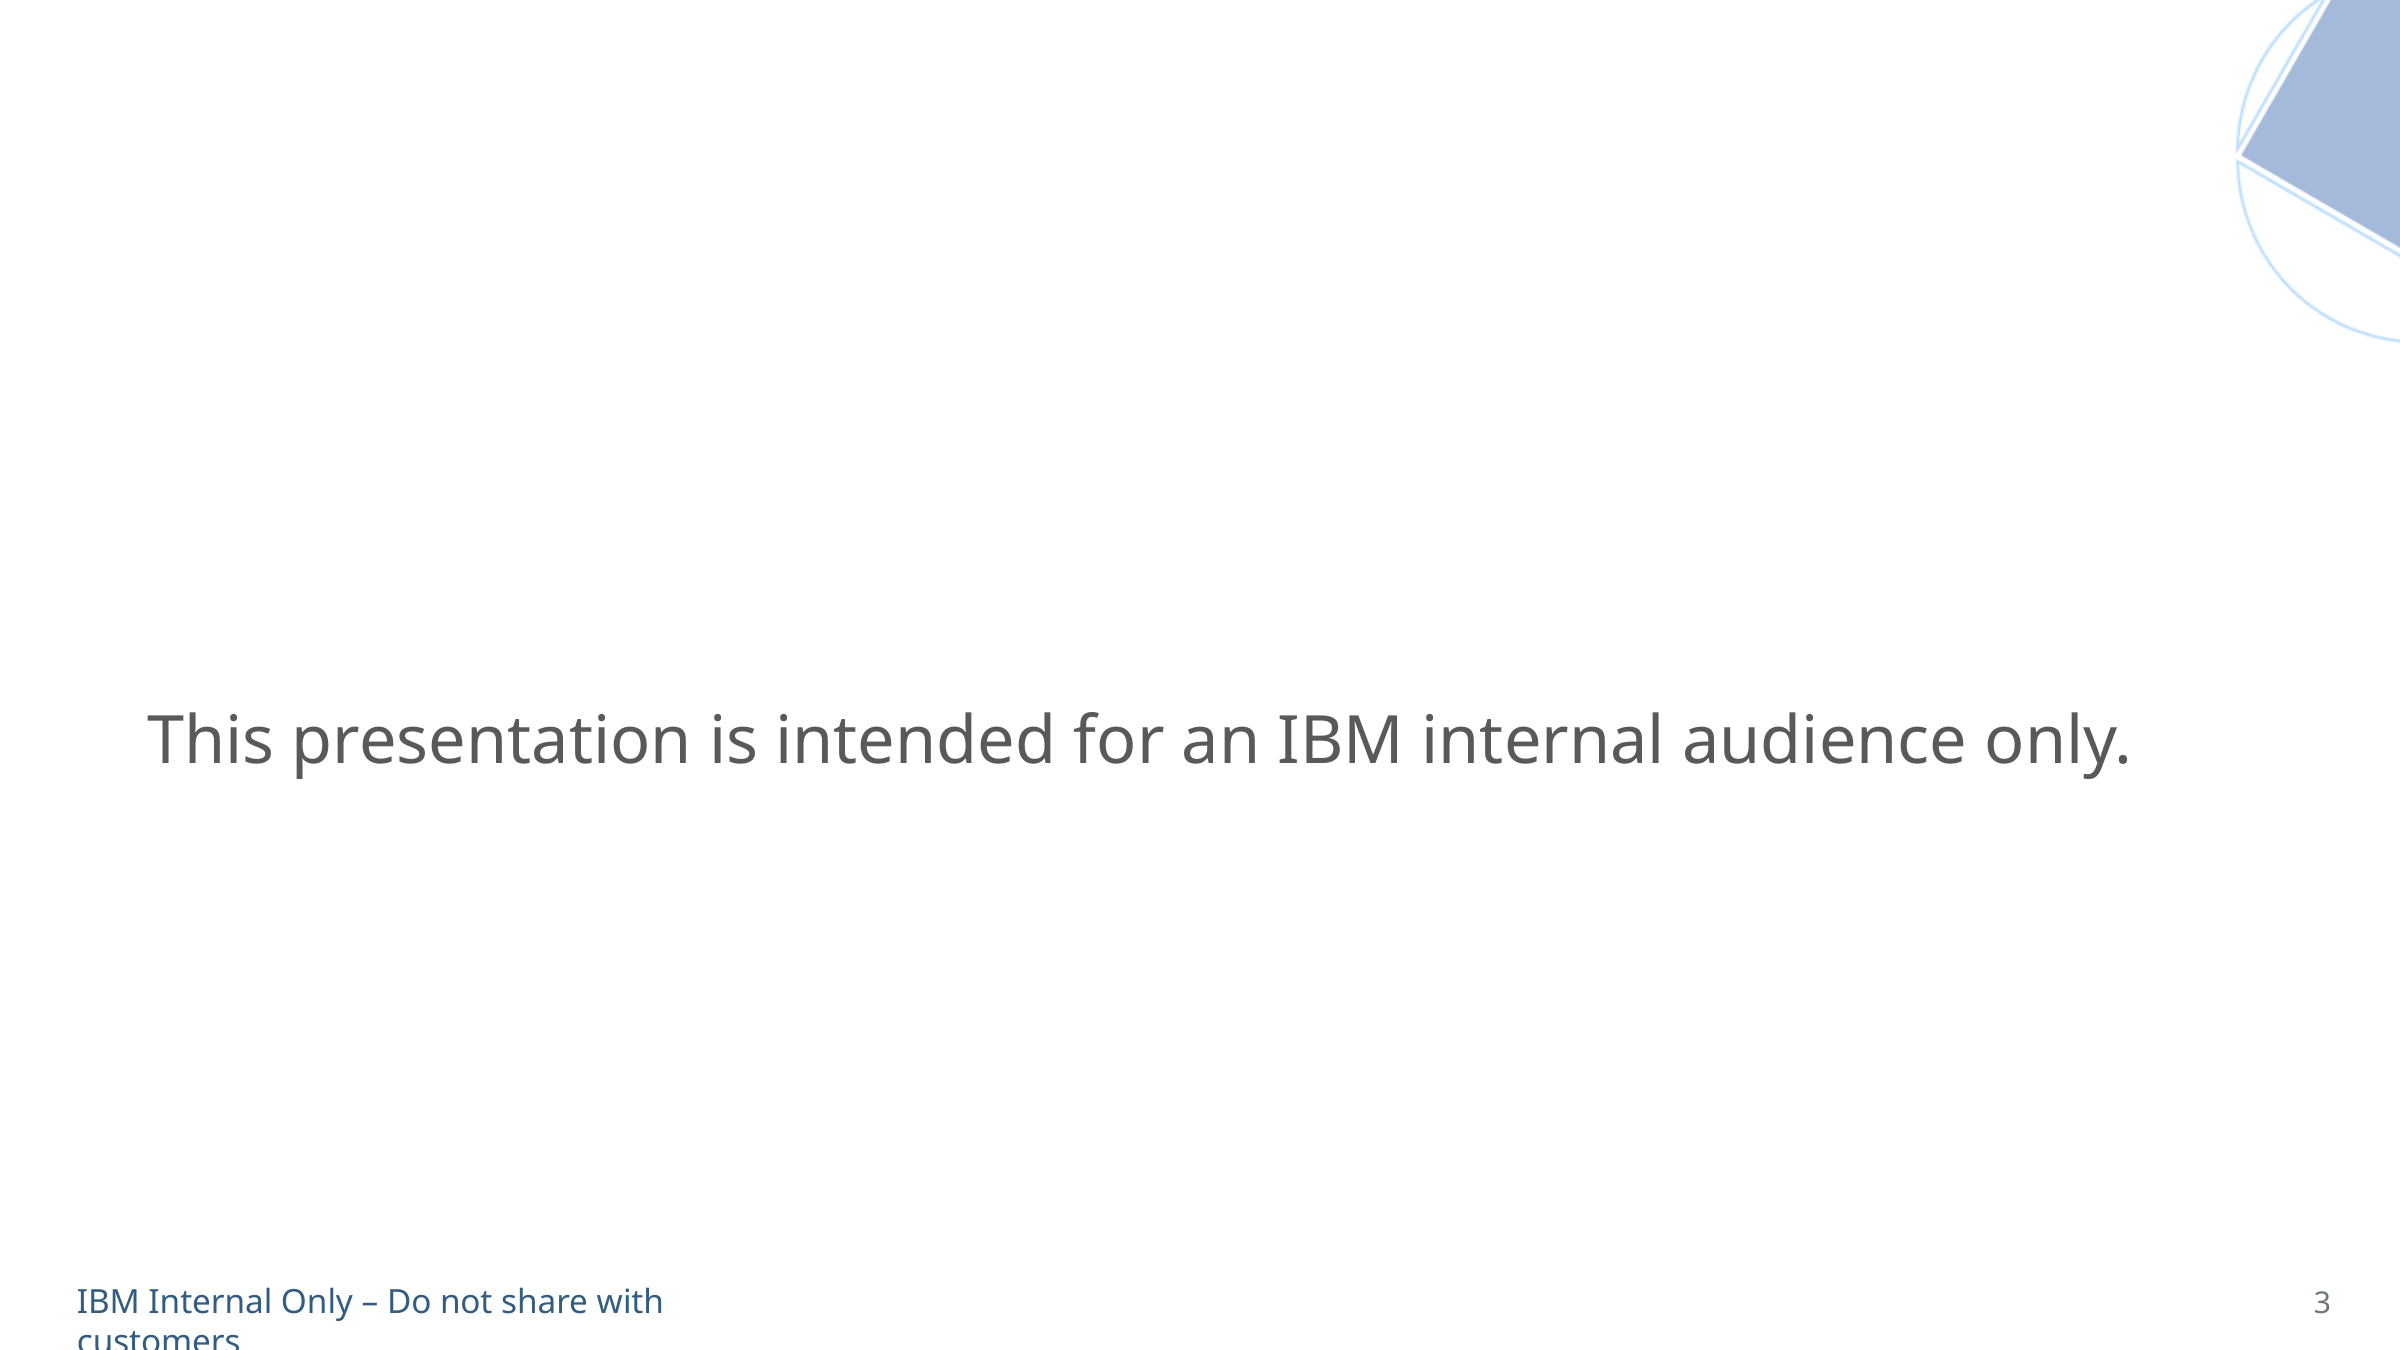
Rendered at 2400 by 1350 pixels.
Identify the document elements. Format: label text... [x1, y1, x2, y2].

list This presentation is intended for an IBM internal audience only. [76, 234, 2222, 1240]
slide_number 3 [2240, 1268, 2346, 1340]
